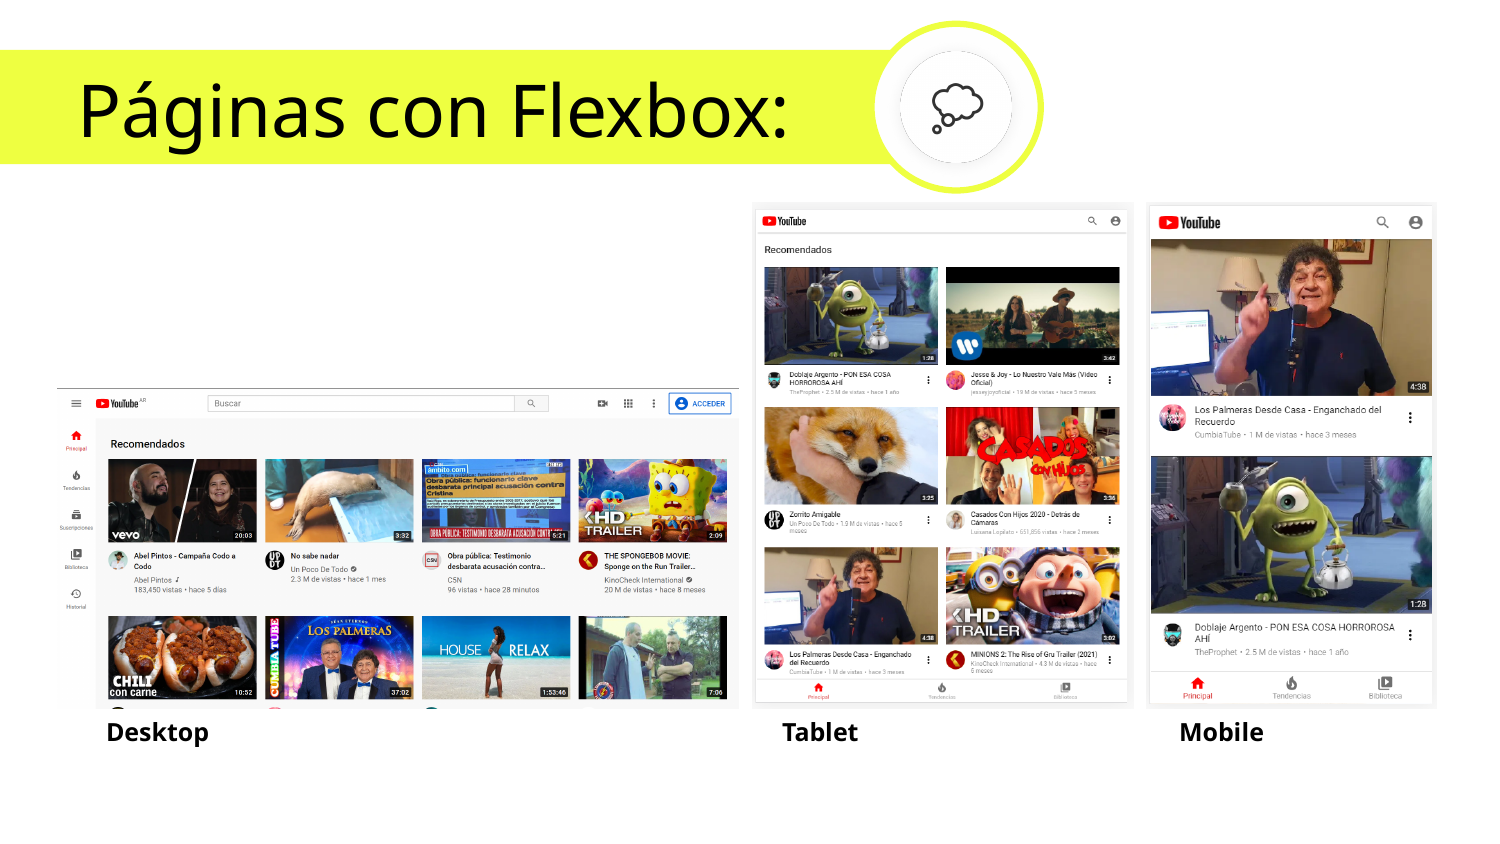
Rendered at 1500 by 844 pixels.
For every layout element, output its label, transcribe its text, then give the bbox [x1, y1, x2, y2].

picture [1146, 202, 1437, 709]
text_box Páginas con Flexbox: [0, 49, 881, 165]
picture [57, 388, 739, 709]
text_box [1030, 66, 1041, 148]
text_box [912, 23, 1001, 36]
picture [886, 37, 1026, 177]
text_box [926, 185, 987, 191]
text_box Tablet [767, 717, 954, 752]
text_box [871, 68, 881, 146]
picture [752, 202, 1134, 709]
text_box Desktop [78, 719, 265, 752]
text_box Mobile [1164, 717, 1351, 752]
